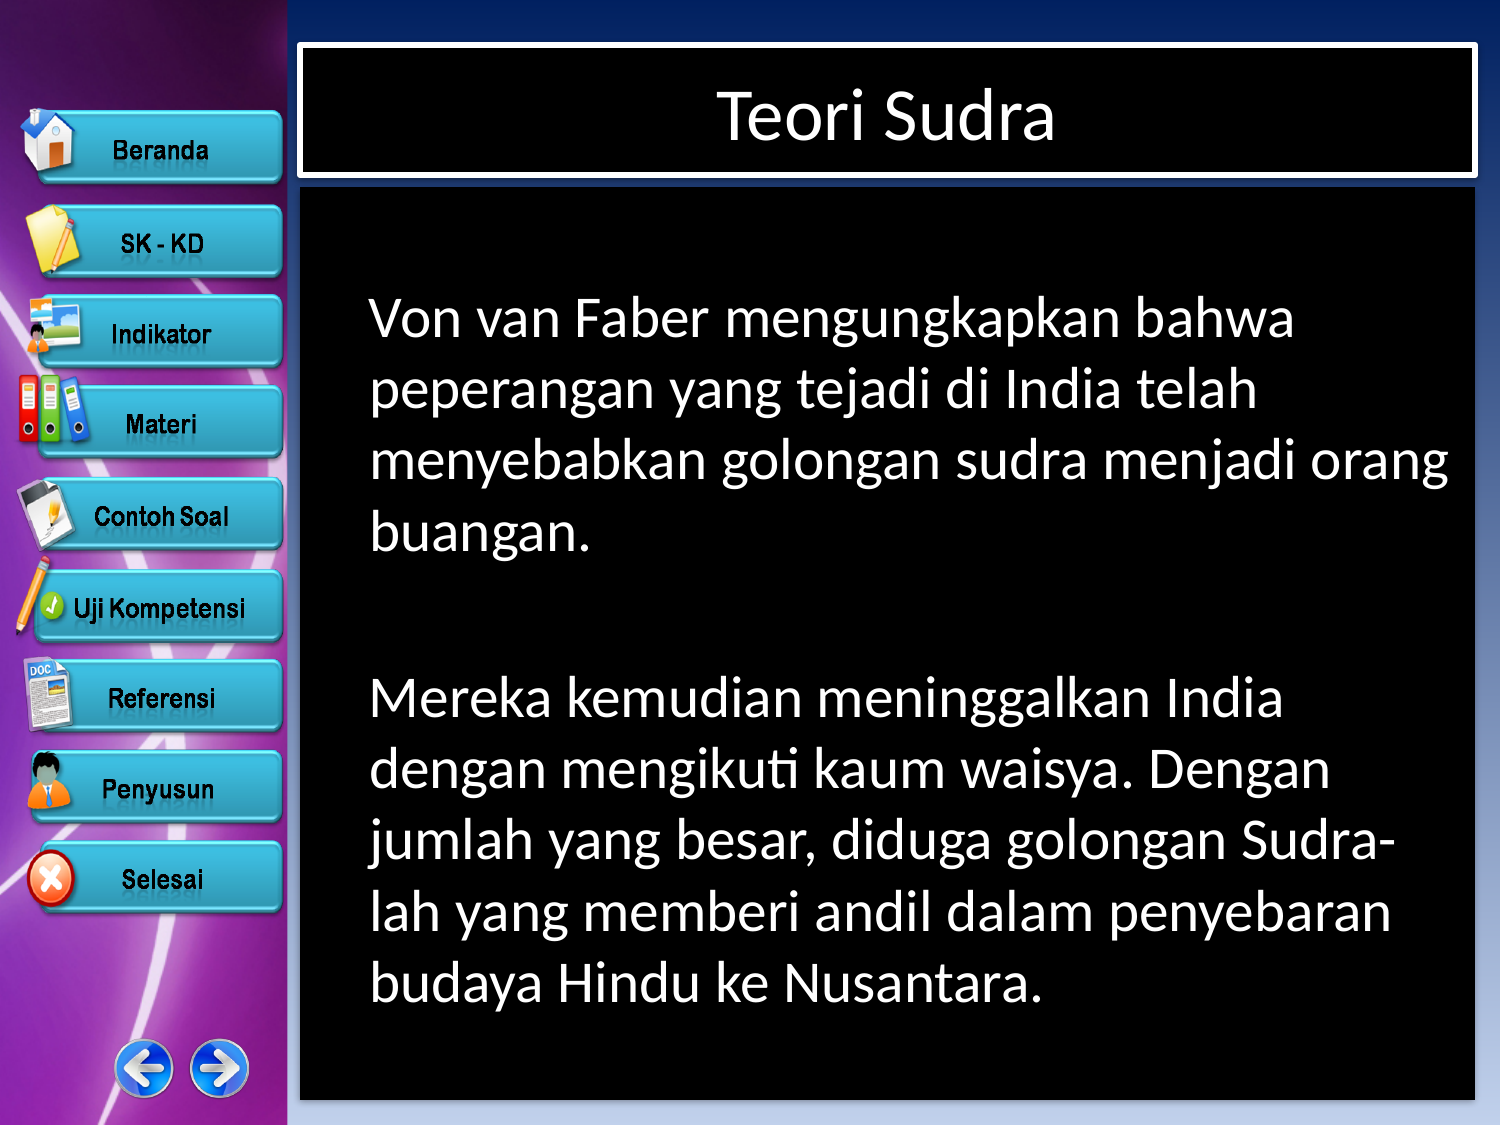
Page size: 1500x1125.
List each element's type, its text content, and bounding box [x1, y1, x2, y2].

picture [0, 0, 288, 1125]
title Teori Sudra [297, 42, 1478, 178]
list Von van Faber mengungkapkan bahwa peperangan yang tejadi di India telah menyebabkan golongan sudra menjadi orang buangan. Mereka kemudian meninggalkan India dengan mengikuti kaum waisya. Dengan jumlah yang besar, diduga golongan Sudra-lah yang memberi andil dalam penyebaran budaya Hindu ke Nusantara. [300, 187, 1475, 1100]
